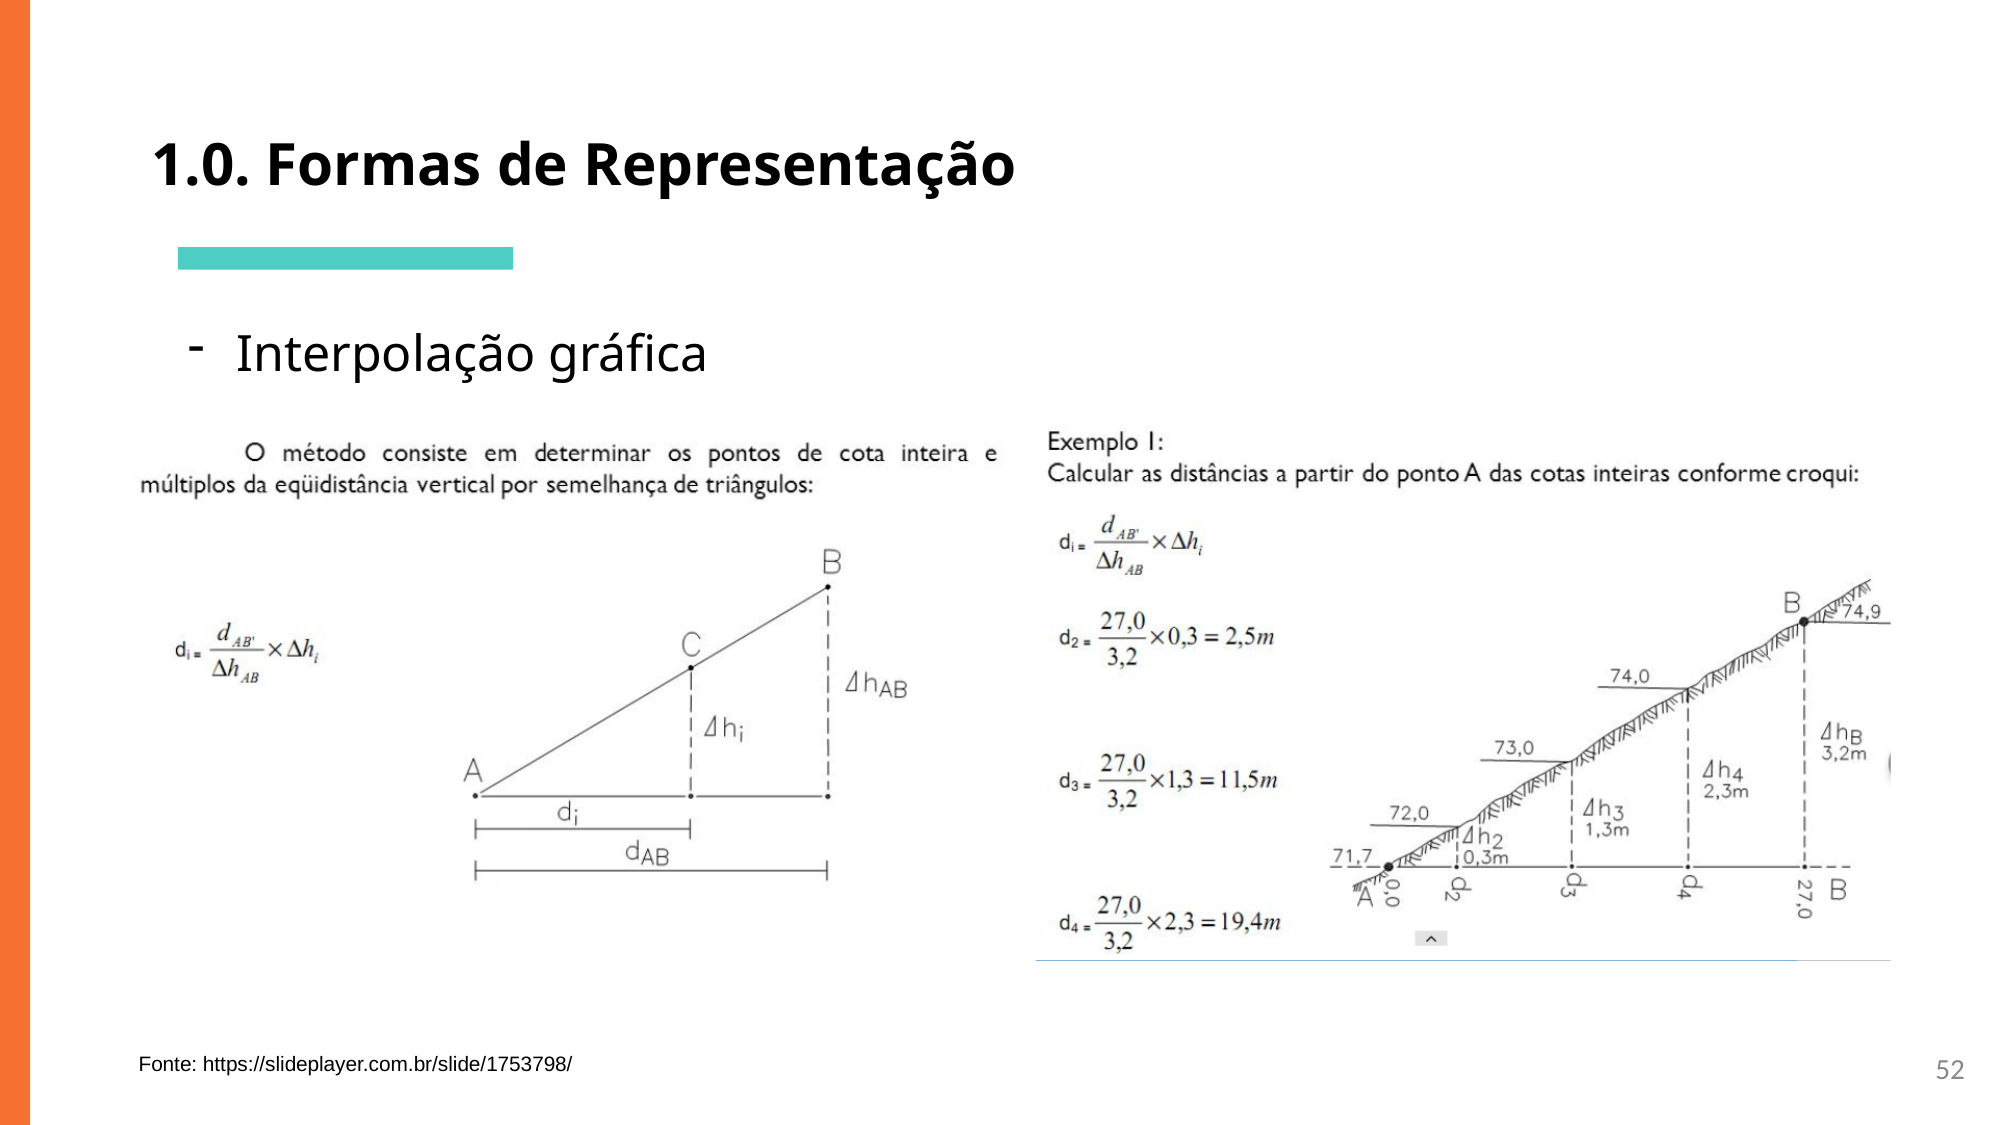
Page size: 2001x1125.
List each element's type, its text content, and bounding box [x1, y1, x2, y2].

picture [132, 433, 1012, 891]
text_box Interpolação gráfica [173, 314, 1886, 1021]
picture [1035, 421, 1891, 961]
text_box Fonte: https://slideplayer.com.br/slide/1753798/ [123, 1042, 588, 1083]
title 1.0. Formas de Representação [151, 104, 1849, 212]
slide_number <número> [1920, 1042, 2000, 1103]
